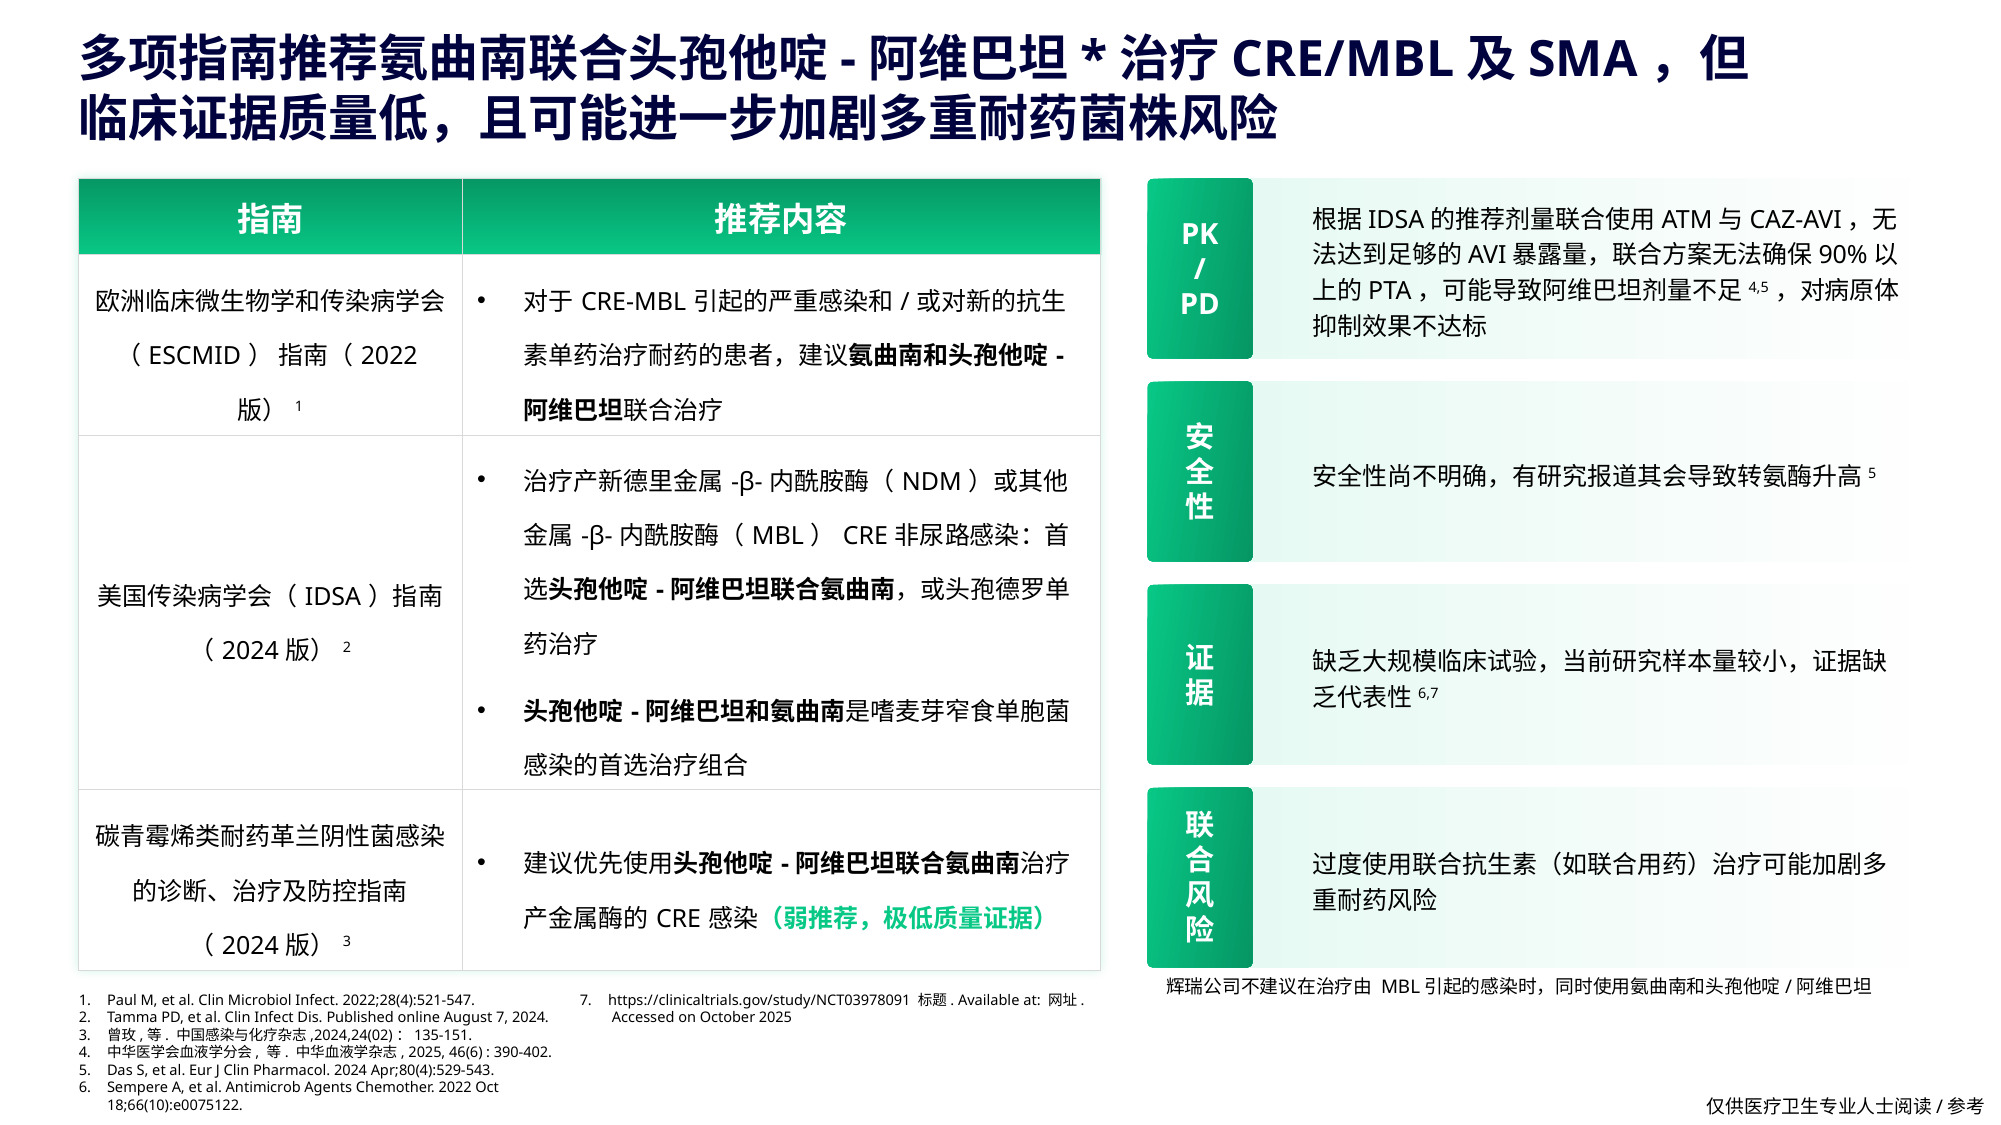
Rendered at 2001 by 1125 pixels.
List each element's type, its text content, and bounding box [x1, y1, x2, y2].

text_box 仅供医疗卫生专业人士阅读/参考 [1607, 1087, 2000, 1125]
table_header 指南 [79, 179, 462, 254]
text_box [1146, 787, 1922, 968]
table_cell 治疗产新德里金属-β-内酰胺酶（NDM）或其他金属-β-内酰胺酶（MBL）CRE非尿路感染：首选头孢他啶-阿维巴坦联合氨曲南，或头孢德罗单药治疗 头孢他啶-阿维巴坦和氨曲南是嗜麦芽窄食单胞菌感染的首选治疗组合 [463, 436, 1100, 789]
list Paul M, et al. Clin Microbiol Infect. 2022;28(4):521-547. Tamma PD, et al. Clin Infect Dis. Published online August 7, 2024. 曾玫,等. 中国感染与化疗杂志,2024,24(02)：135-151. 中华医学会血液学分会, 等. 中华血液学杂志, 2025, 46(6) : 390-402. Das S, et al. Eur J Clin Pharmacol. 2024 Apr;80(4):529-543. Sempere A, et al. Antimicrob Agents Chemother. 2022 Oct 18;66(10):e0075122. https://clinicaltrials.gov/study/NCT03978091 标题. Available at: 网址. Accessed on October 2025 [78, 990, 1582, 1115]
table_cell 建议优先使用头孢他啶-阿维巴坦联合氨曲南治疗产金属酶的CRE感染（弱推荐，极低质量证据） [463, 790, 1100, 970]
table_cell 美国传染病学会（IDSA）指南（2024版）2 [79, 436, 462, 789]
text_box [1146, 381, 1922, 562]
table_header 推荐内容 [463, 179, 1100, 254]
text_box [1146, 584, 1922, 765]
title 多项指南推荐氨曲南联合头孢他啶-阿维巴坦*治疗CRE/MBL及SMA，但临床证据质量低，且可能进一步加剧多重耐药菌株风险 [78, 24, 1775, 149]
table_cell 碳青霉烯类耐药革兰阴性菌感染的诊断、治疗及防控指南（2024版）3 [79, 790, 462, 970]
text_box 辉瑞公司不建议在治疗由 MBL引起的感染时，同时使用氨曲南和头孢他啶/阿维巴坦 [1151, 968, 1922, 1005]
table_cell 欧洲临床微生物学和传染病学会 （ESCMID） 指南（2022版）1 [79, 255, 462, 435]
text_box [1146, 178, 1922, 359]
table_cell 对于CRE-MBL引起的严重感染和/或对新的抗生素单药治疗耐药的患者，建议氨曲南和头孢他啶-阿维巴坦联合治疗 [463, 255, 1100, 435]
